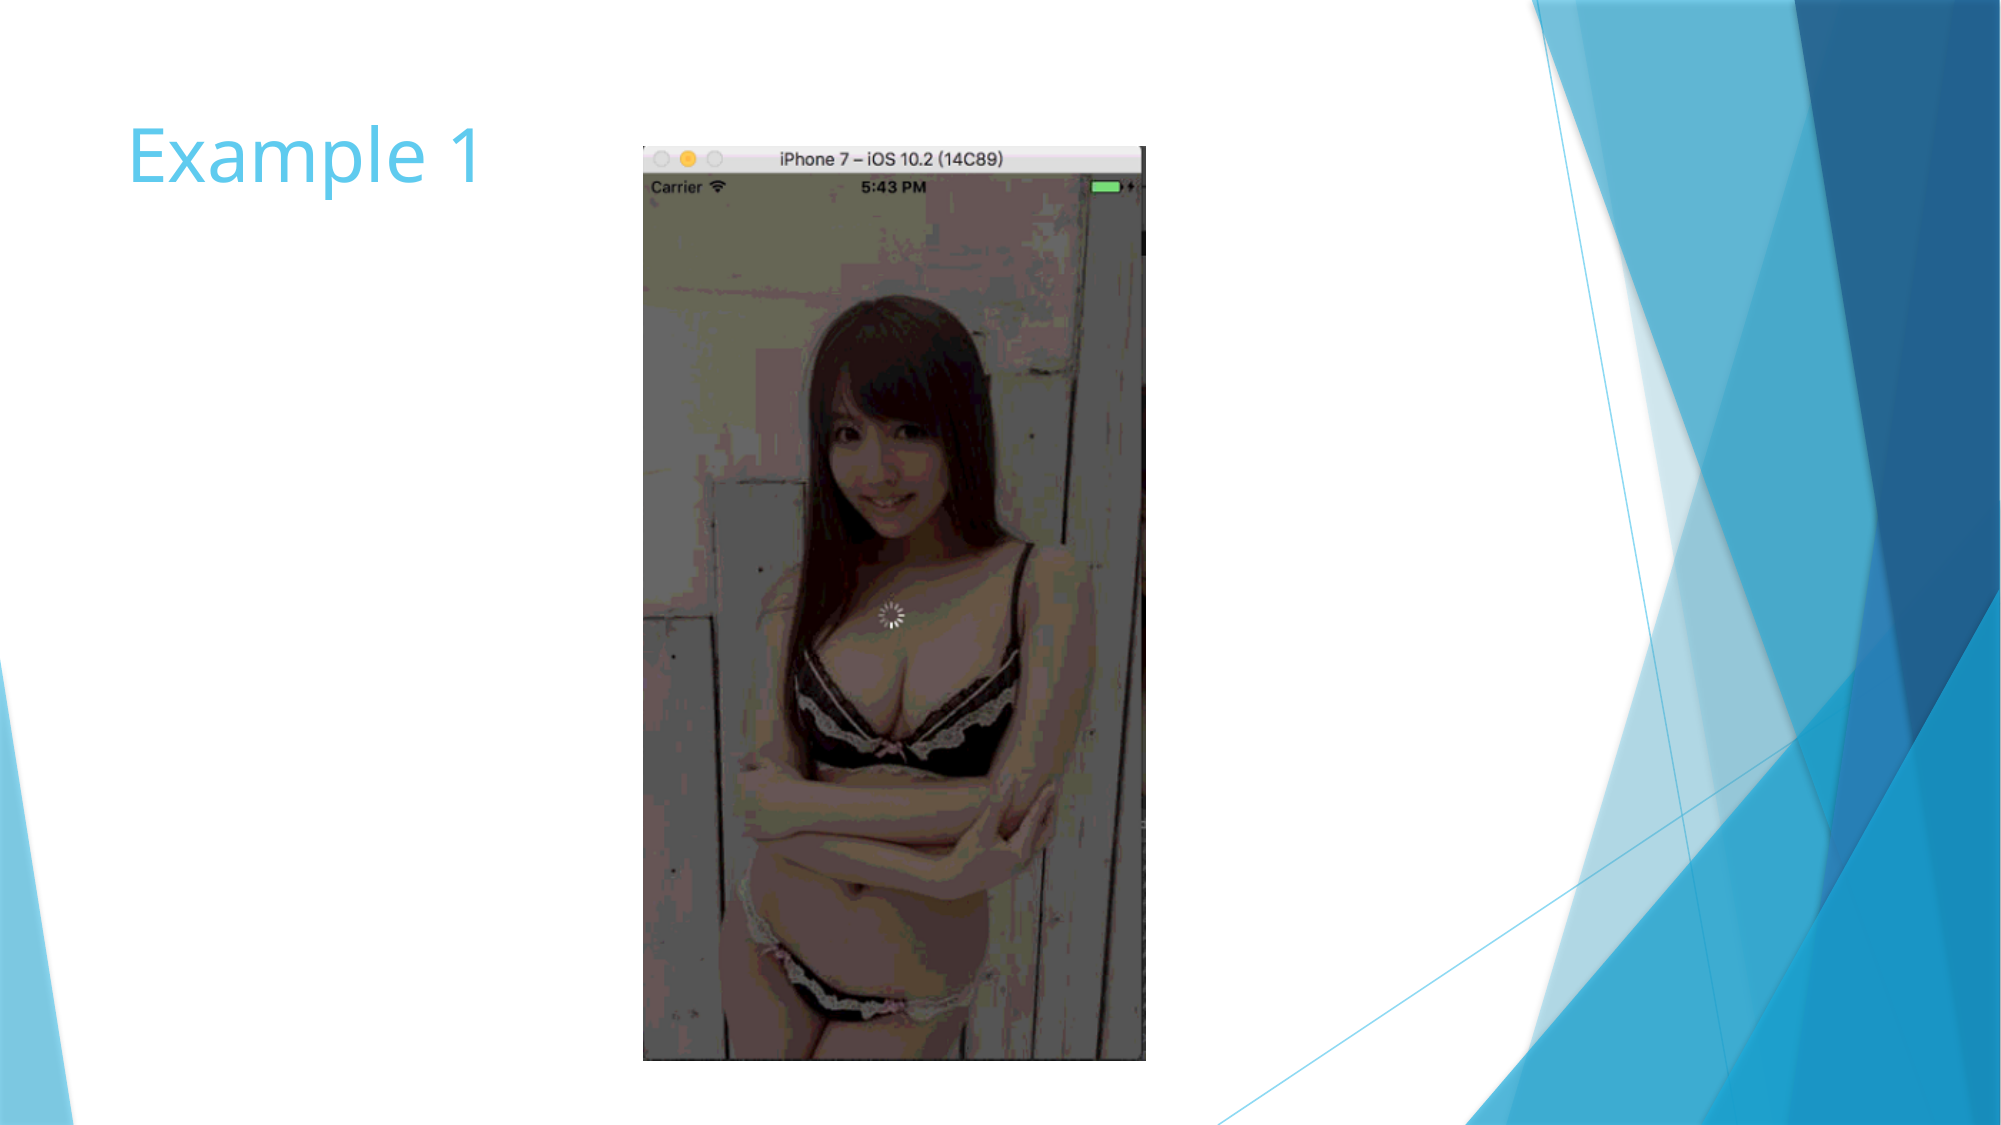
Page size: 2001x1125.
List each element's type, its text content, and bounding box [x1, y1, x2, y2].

title Example 1 [111, 99, 1522, 317]
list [642, 145, 1146, 1062]
